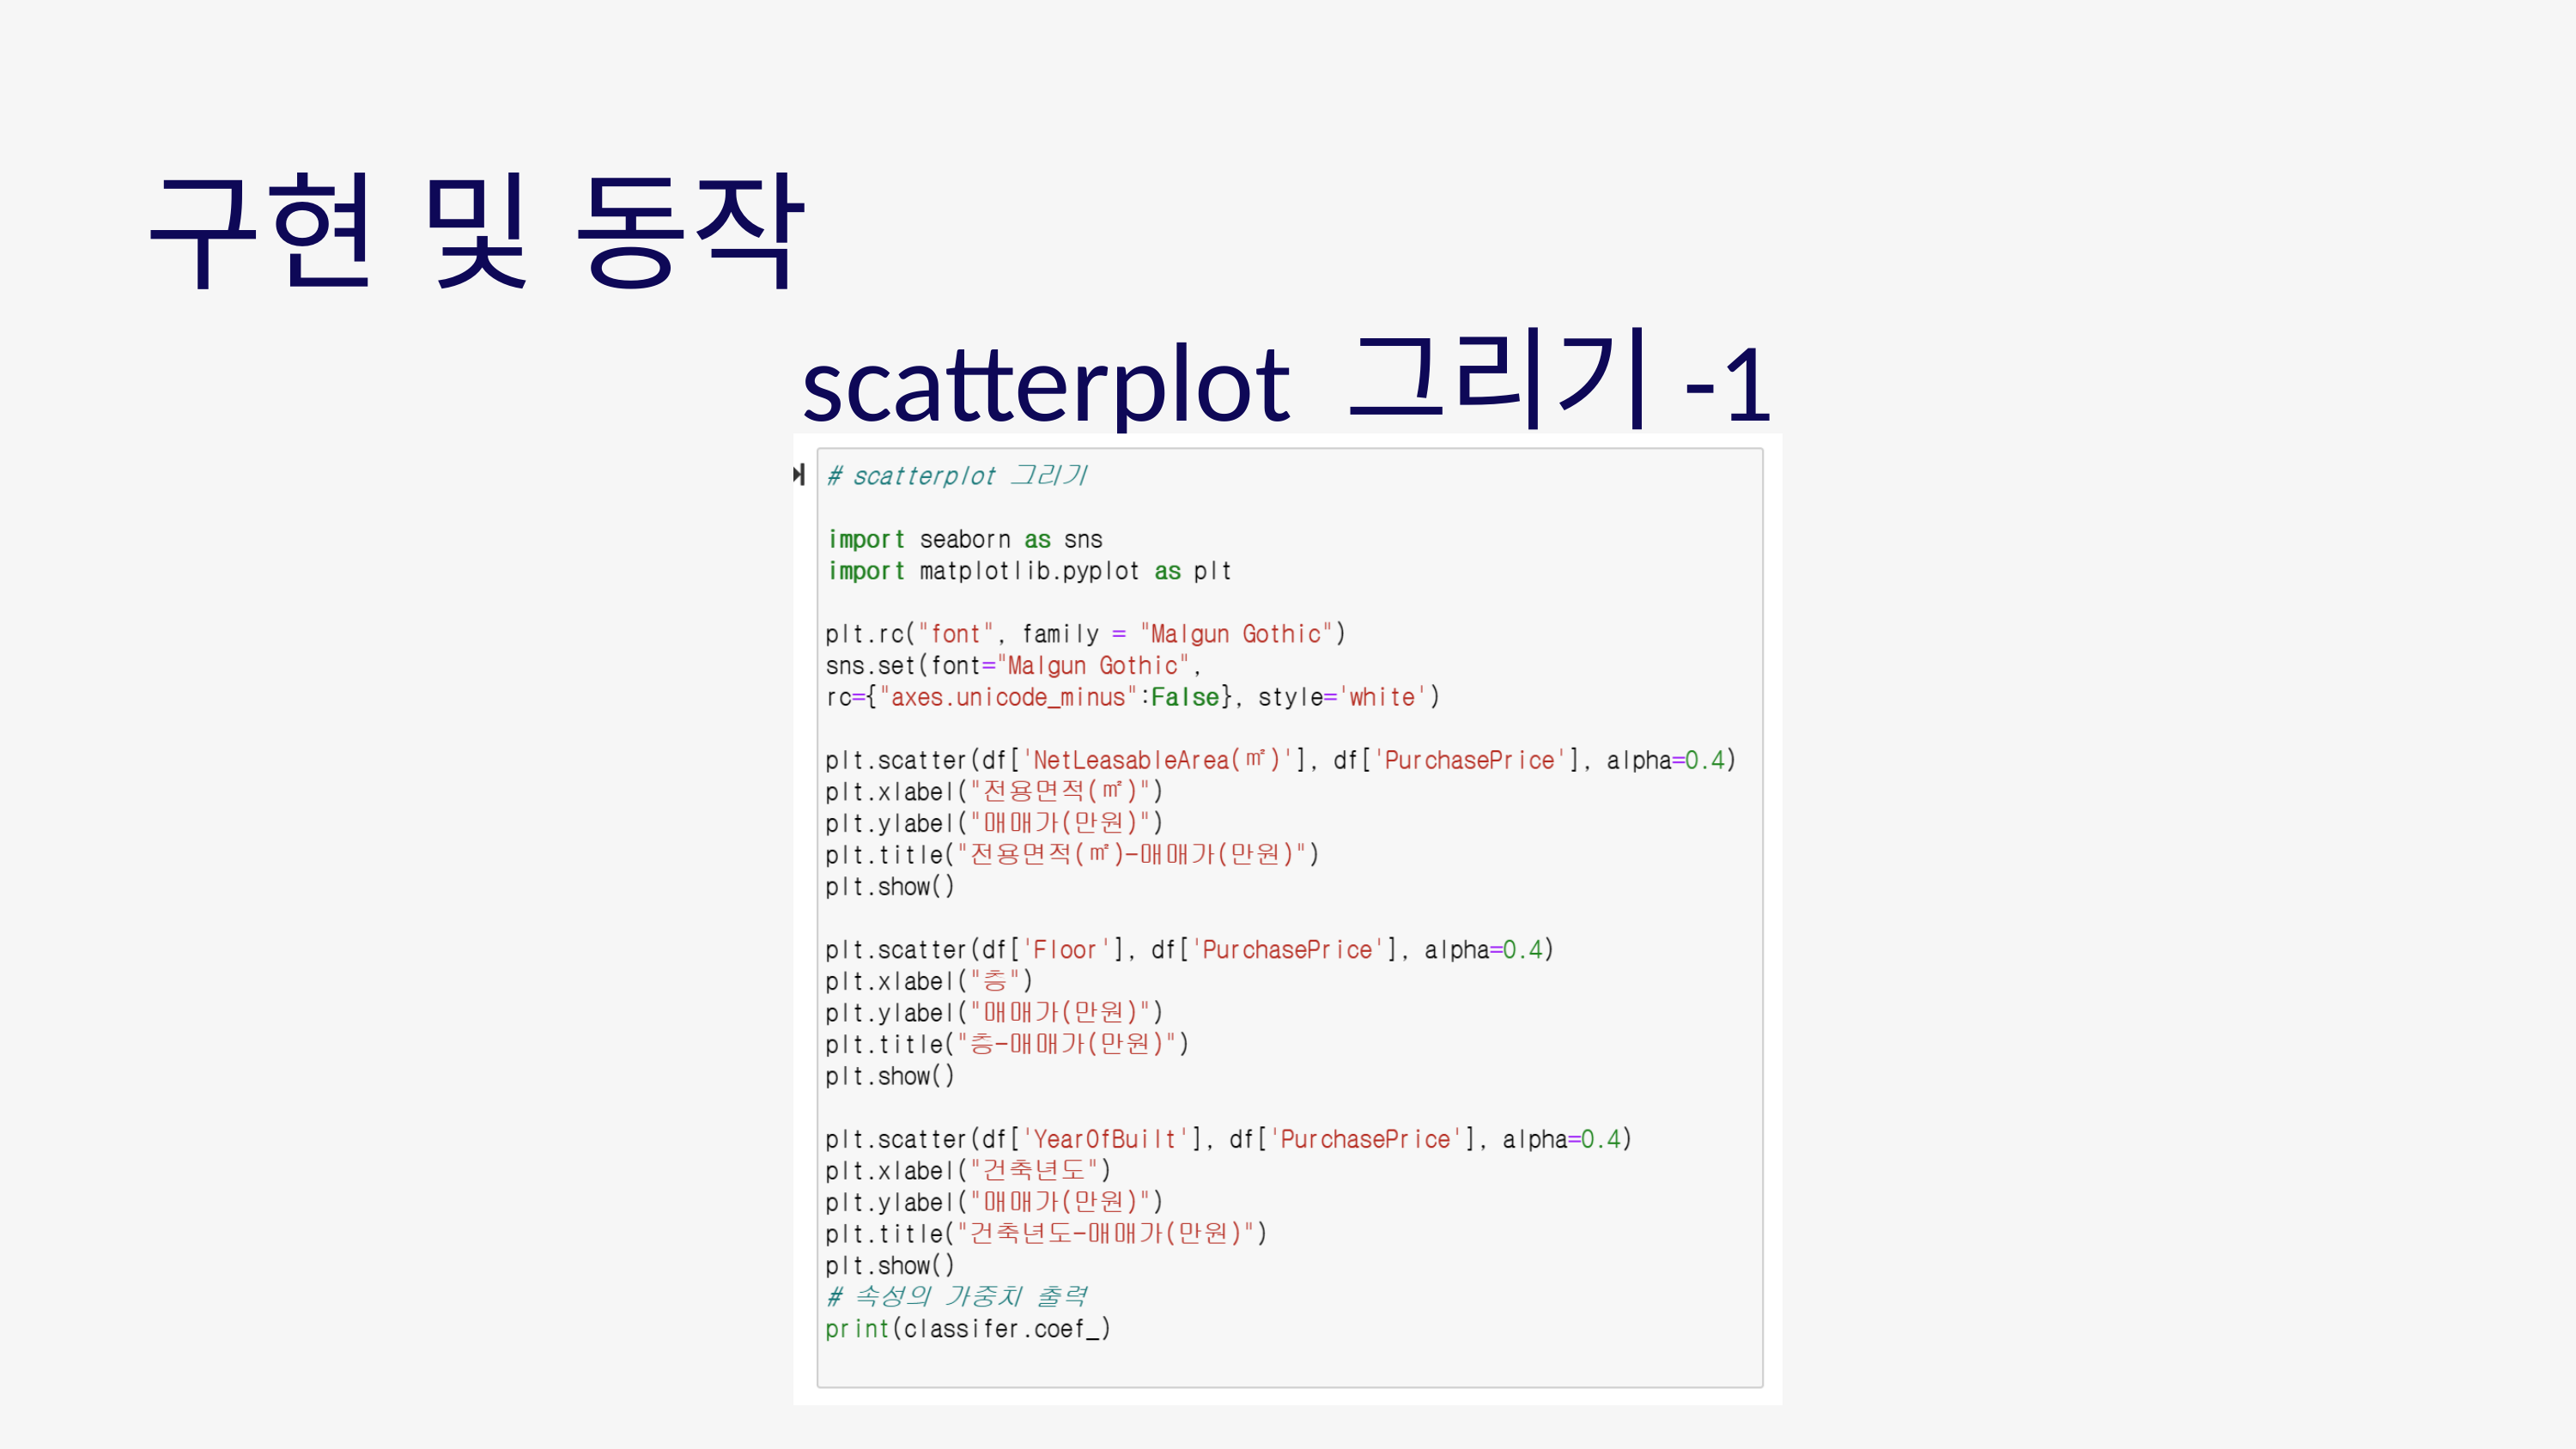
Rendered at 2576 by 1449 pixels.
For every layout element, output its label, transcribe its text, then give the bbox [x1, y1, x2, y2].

text_box scatterplot 그리기-1 [471, 264, 2104, 445]
text_box 구현 및 동작 [144, 124, 2036, 306]
picture [793, 433, 1783, 1405]
